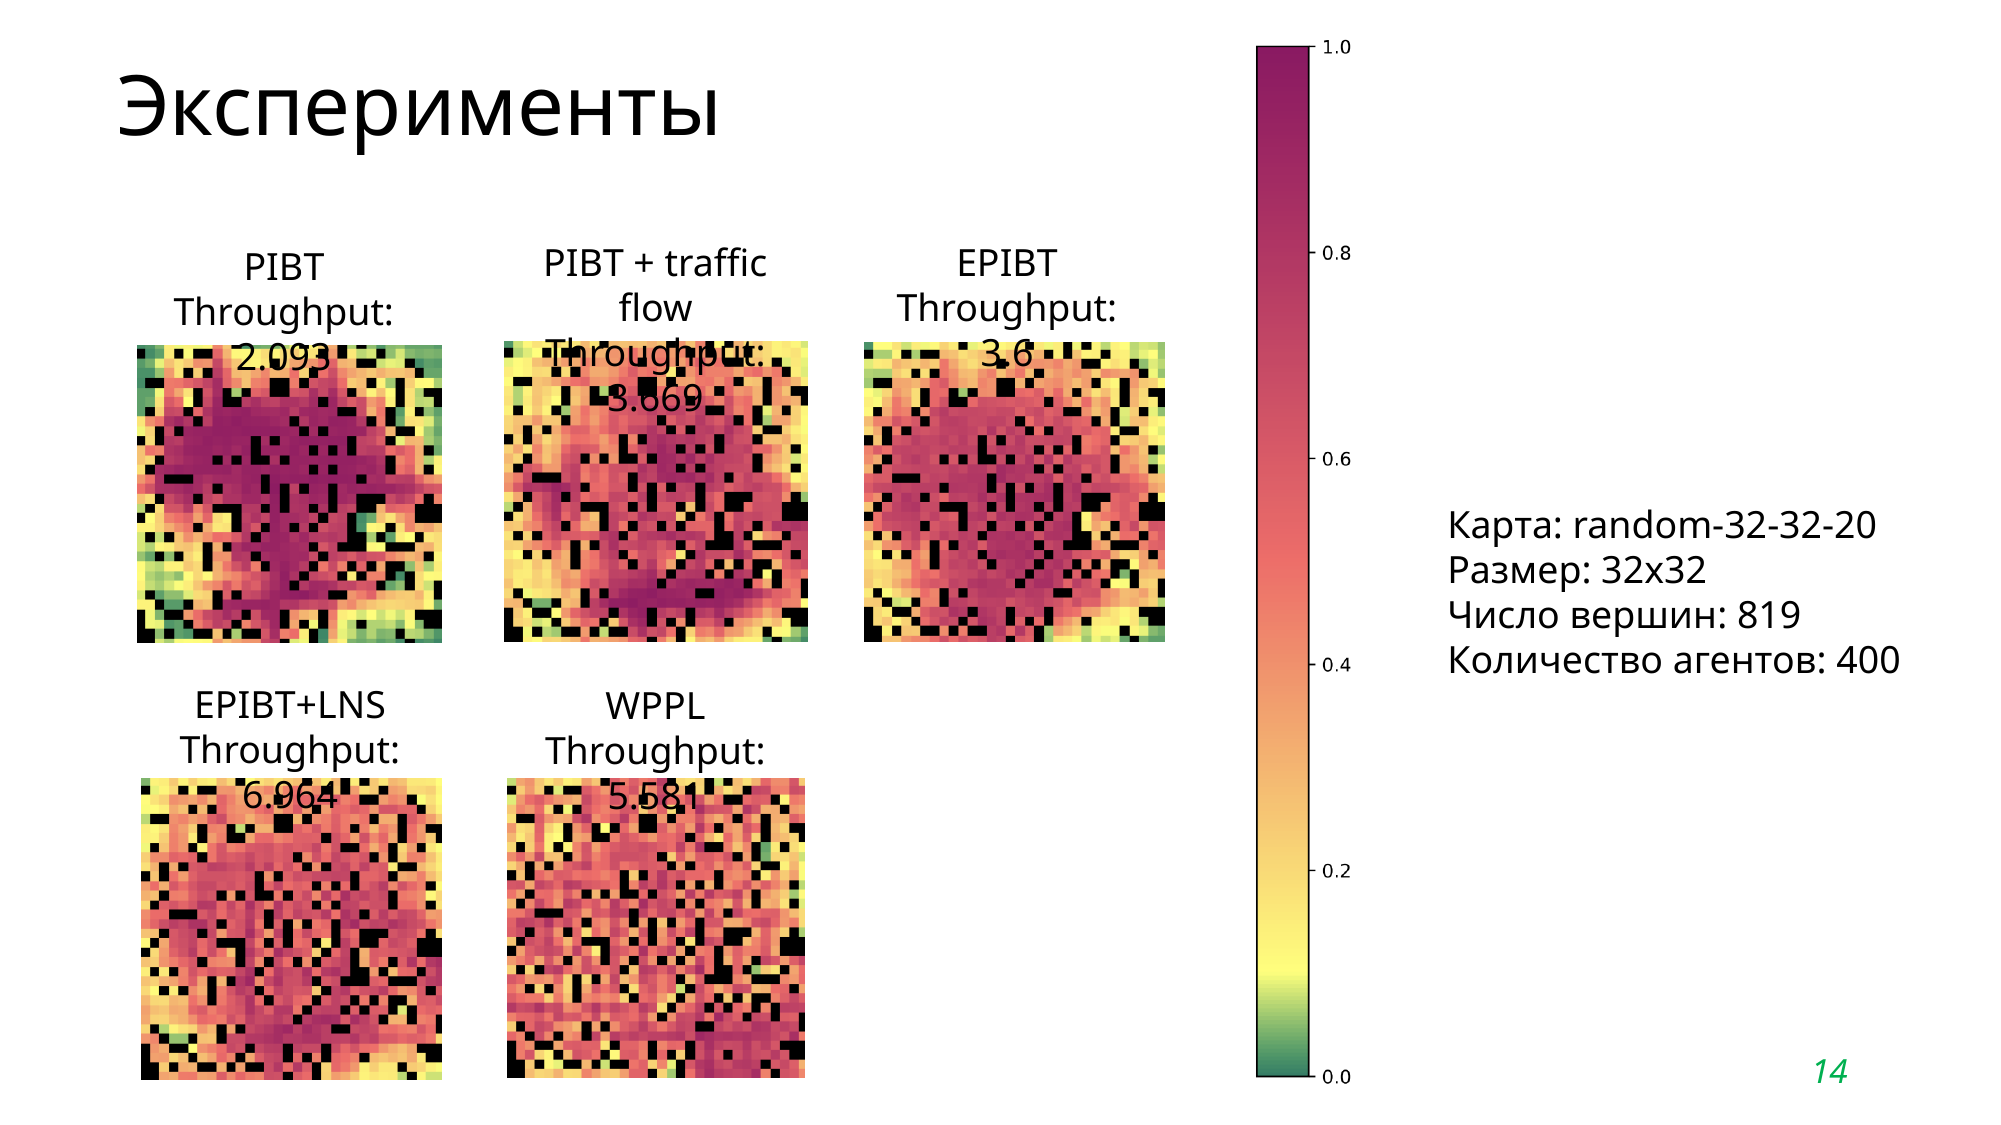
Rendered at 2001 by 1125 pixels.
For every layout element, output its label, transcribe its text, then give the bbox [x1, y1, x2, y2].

picture [1240, 23, 1388, 1102]
text_box PIBT + traffic flow Throughput: 3.669 [490, 232, 821, 427]
text_box Карта: random-32-32-20 Размер: 32x32 Число вершин: 819 Количество агентов: 400 [1432, 493, 2000, 689]
text_box WPPL Throughput: 5.581 [490, 674, 821, 825]
text_box EPIBT Throughput: 3.6 [861, 232, 1152, 341]
picture [137, 775, 442, 1081]
text_box PIBT Throughput: 2.093 [111, 235, 456, 386]
picture [502, 341, 808, 642]
picture [136, 345, 442, 643]
picture [861, 341, 1165, 642]
text_box EPIBT+LNS Throughput: 6.964 [121, 673, 459, 824]
slide_number 14 [1412, 1042, 1863, 1103]
text_box Эксперименты [102, 0, 1886, 218]
picture [504, 777, 806, 1079]
